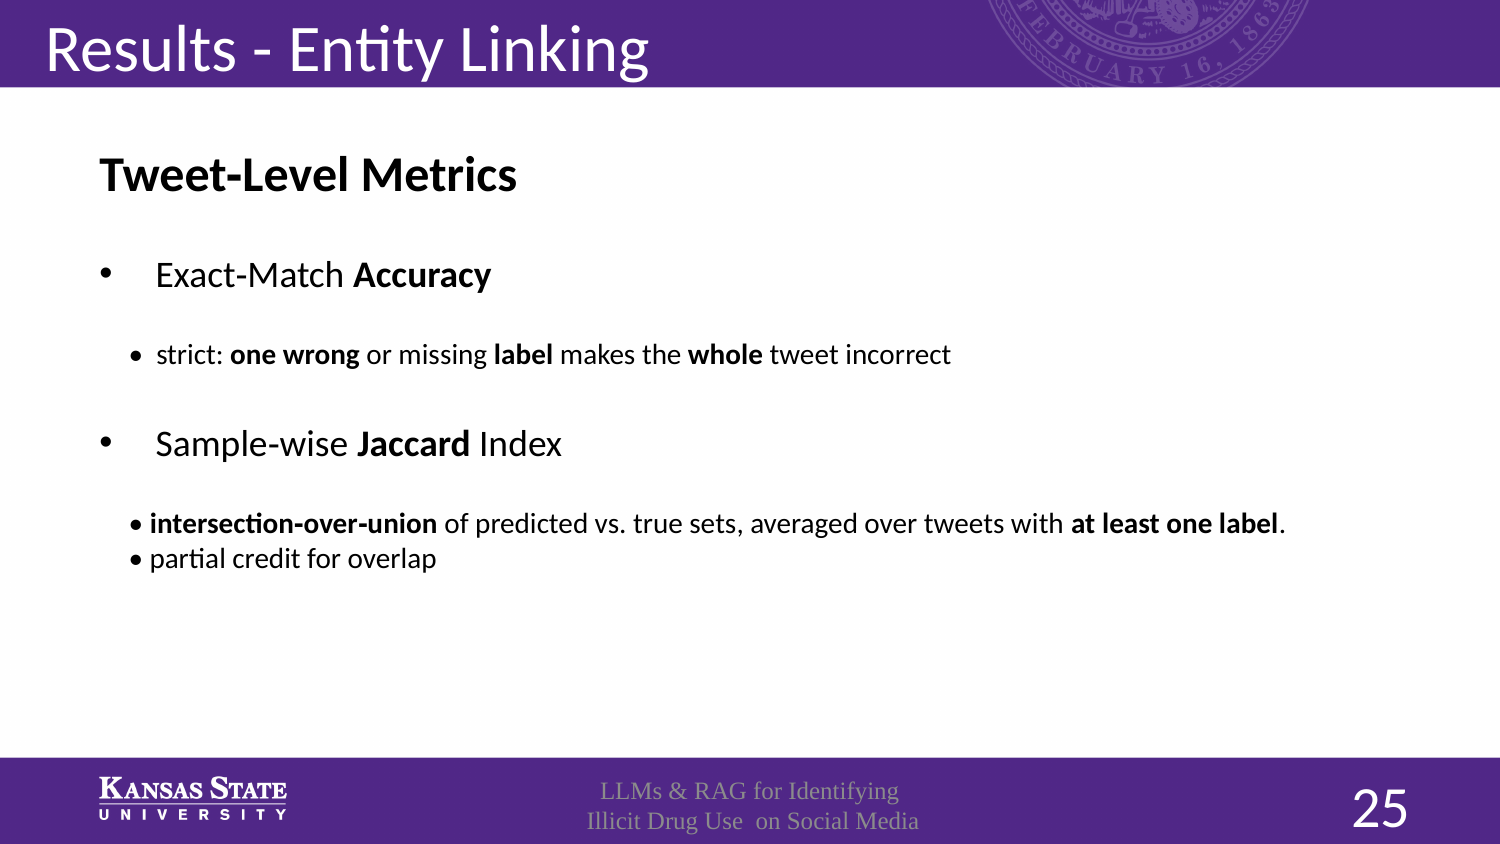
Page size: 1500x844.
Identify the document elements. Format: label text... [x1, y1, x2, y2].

text_box Tweet‑Level Metrics Exact‑Match Accuracy • strict: one wrong or missing label makes the whole tweet incorrect Sample‑wise Jaccard Index • intersection‑over‑union of predicted vs. true sets, averaged over tweets with at least one label. • partial credit for overlap [84, 133, 1479, 763]
picture [0, 0, 1500, 844]
slide_number 25 [1074, 782, 1425, 828]
title Results - Entity Linking [30, 7, 1380, 83]
footer LLMs & RAG for Identifying Illicit Drug Use on Social Media [512, 782, 988, 828]
